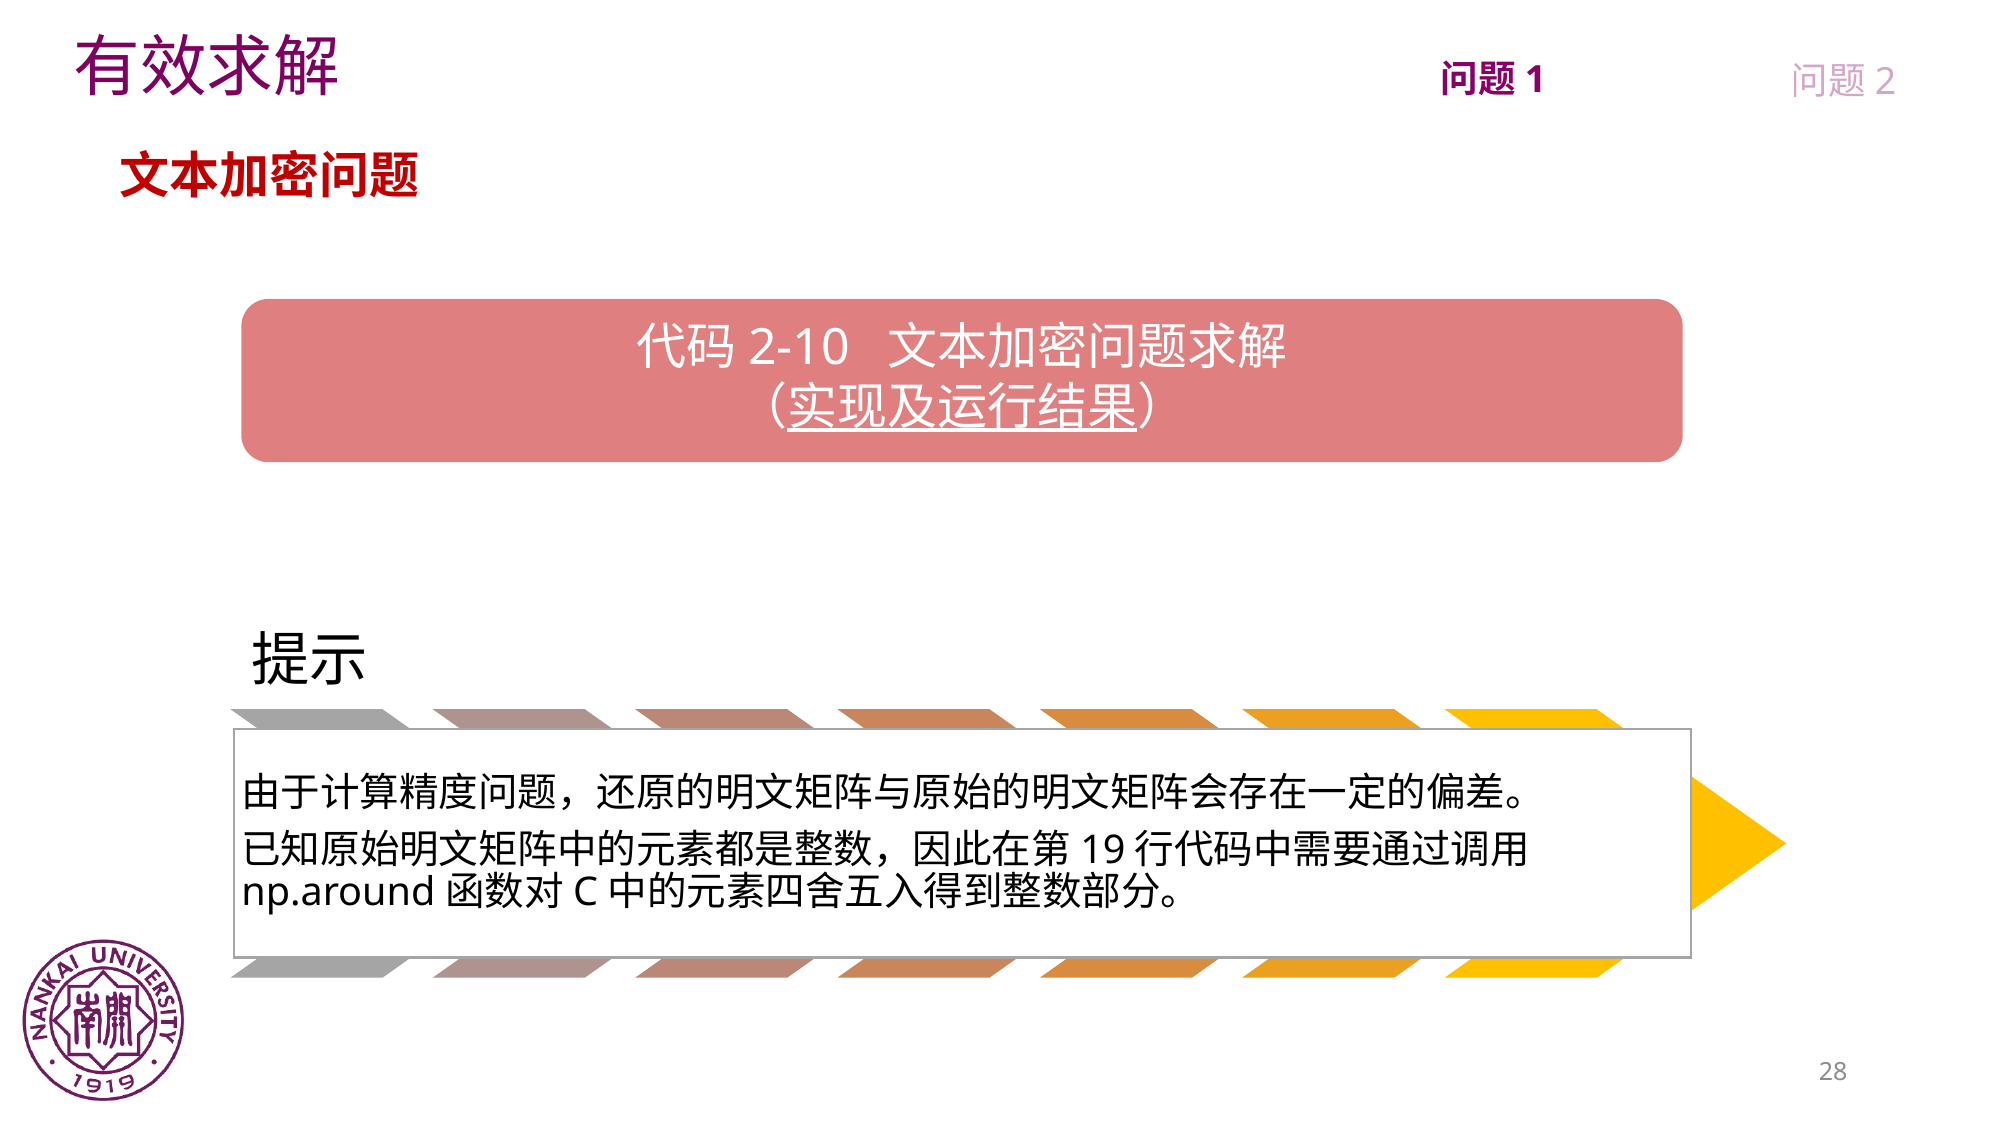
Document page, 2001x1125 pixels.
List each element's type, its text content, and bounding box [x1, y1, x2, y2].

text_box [209, 509, 1809, 1047]
slide_number 28 [1412, 1042, 1863, 1103]
picture [20, 937, 186, 1103]
text_box 问题1 [1387, 47, 1600, 108]
text_box 代码2-10 文本加密问题求解 （实现及运行结果） [241, 298, 1683, 463]
text_box 文本加密问题 [104, 136, 435, 211]
text_box 问题2 [1583, 49, 2000, 110]
text_box 有效求解 [58, 16, 1016, 112]
